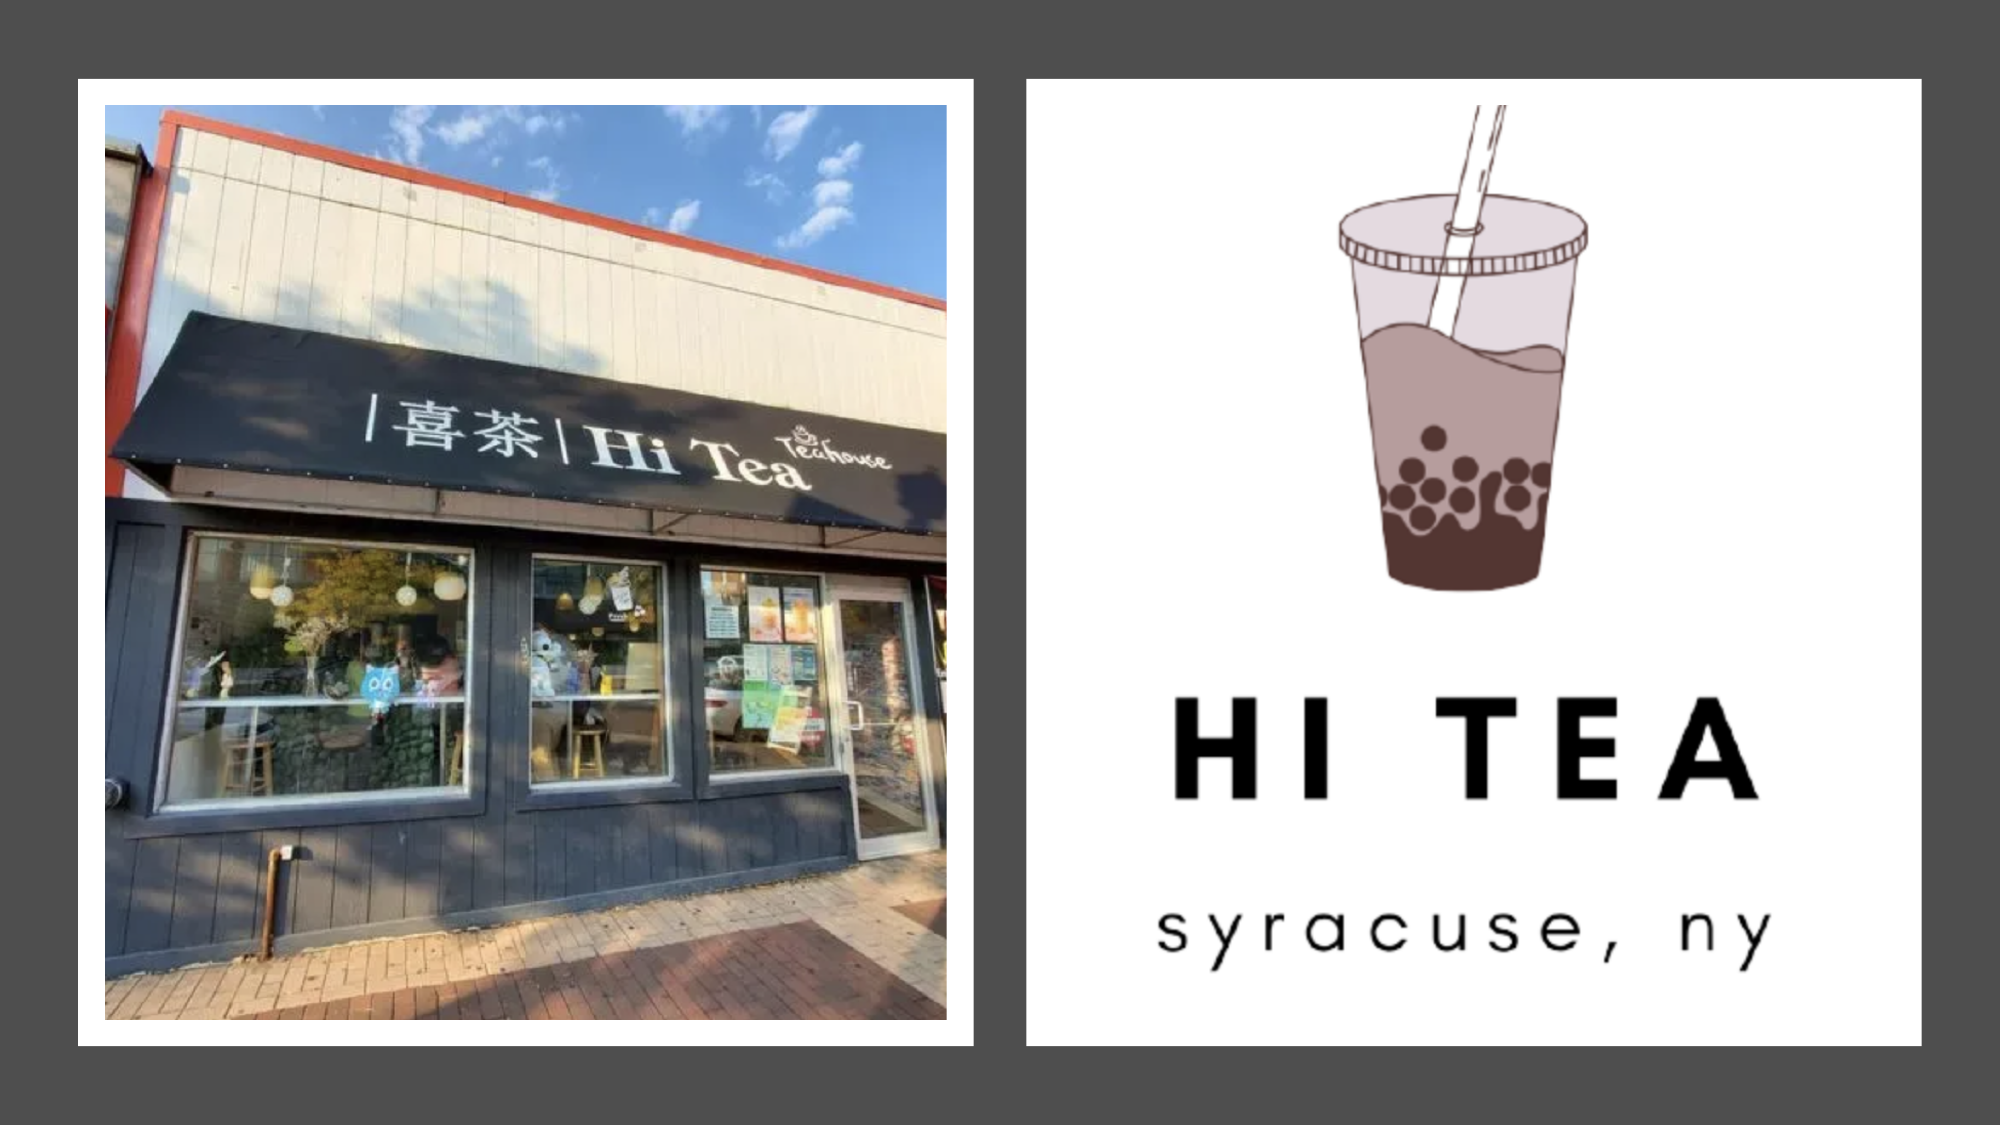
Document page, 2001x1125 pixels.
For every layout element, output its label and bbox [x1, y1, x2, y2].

picture [1052, 104, 1896, 1020]
text_box [0, 0, 2000, 1125]
text_box [77, 77, 975, 1048]
picture [104, 104, 948, 1020]
text_box [1025, 77, 1923, 1048]
